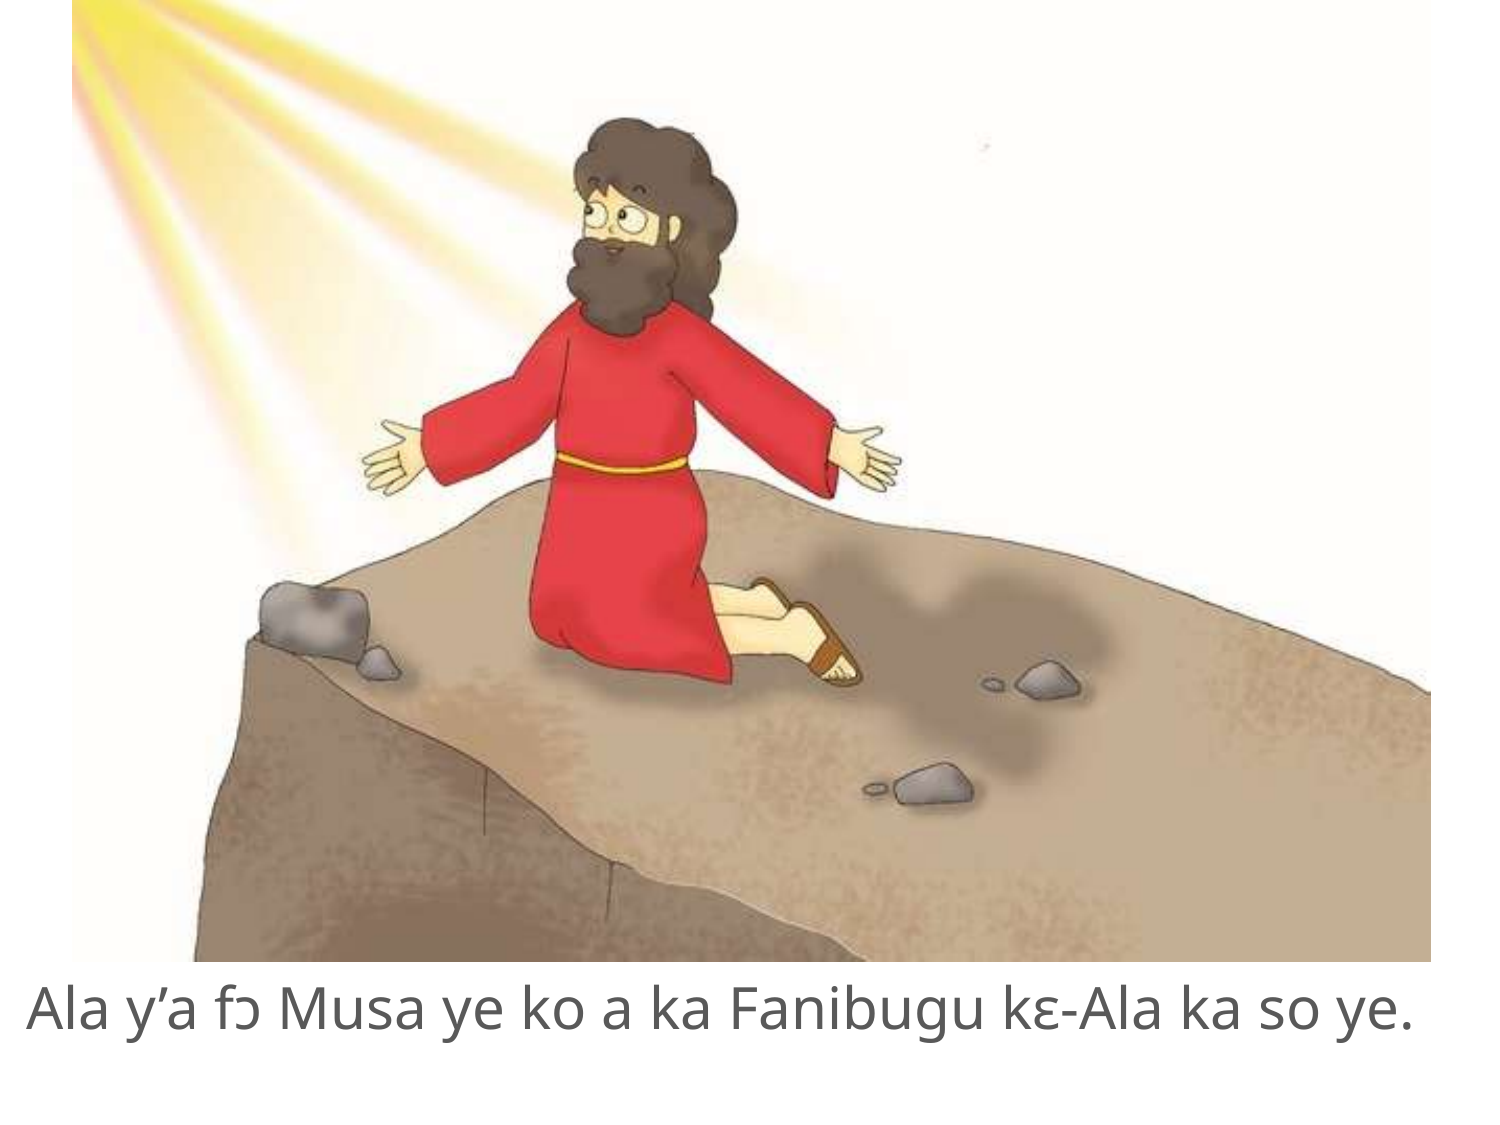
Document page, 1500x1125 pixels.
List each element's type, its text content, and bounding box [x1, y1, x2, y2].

picture [72, 0, 1431, 963]
text_box Ala y’a fɔ Musa ye ko a ka Fanibugu kɛ-Ala ka so ye. [11, 964, 1483, 1049]
